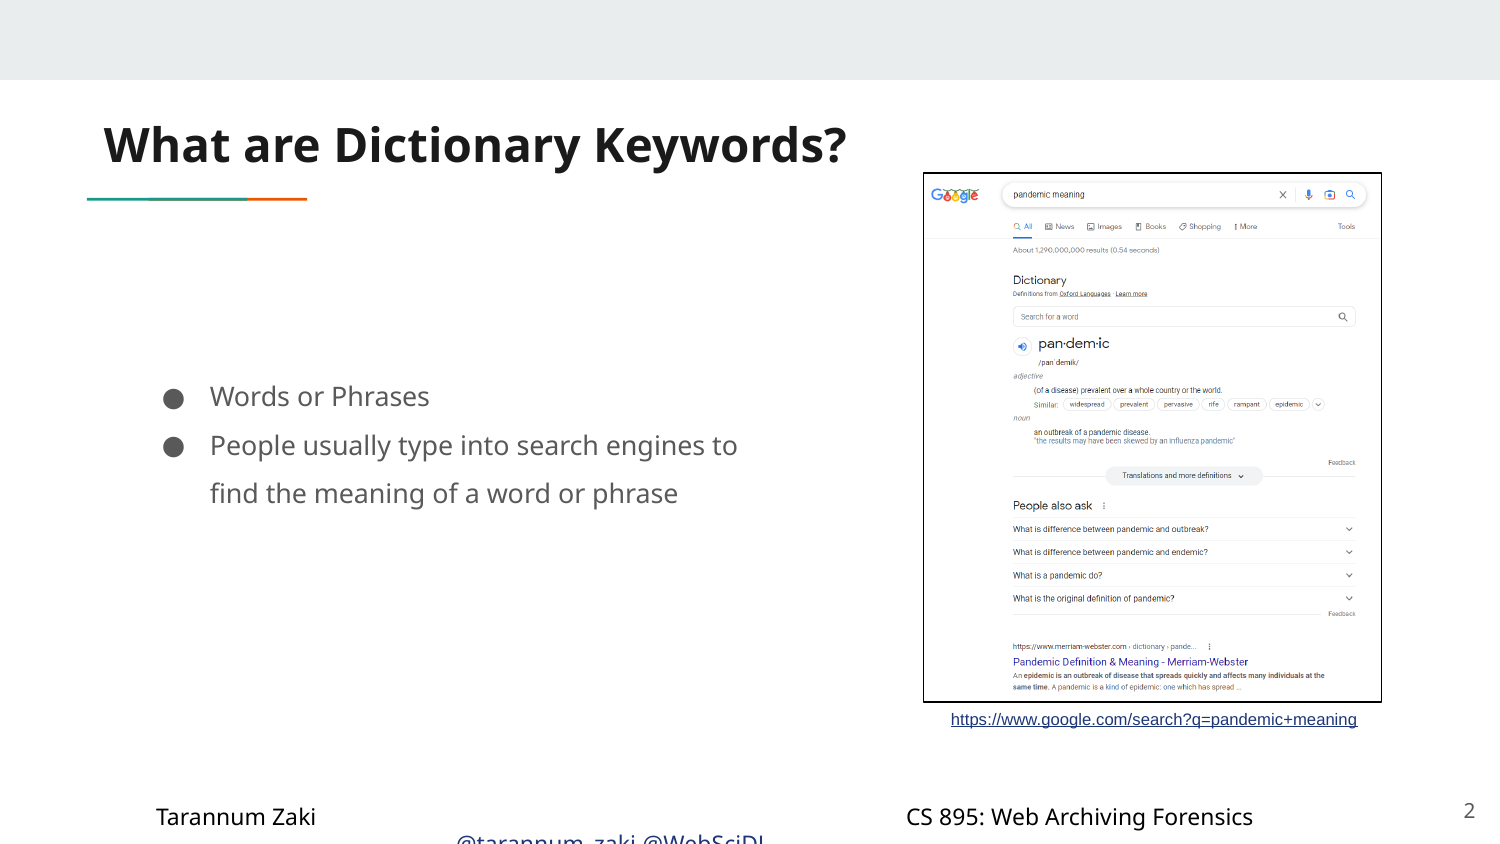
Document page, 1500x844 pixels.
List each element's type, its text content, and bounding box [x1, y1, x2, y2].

picture [923, 173, 1381, 702]
slide_number ‹#› [1400, 779, 1491, 844]
list Words or Phrases People usually type into search engines to find the meaning of a word or phrase [125, 348, 764, 526]
text_box https://www.google.com/search?q=pandemic+meaning [908, 698, 1401, 739]
title What are Dictionary Keywords? [88, 100, 1351, 188]
text_box Tarannum Zaki CS 895: Web Archiving Forensics @tarannum_zaki @WebSciDL [141, 787, 1403, 844]
